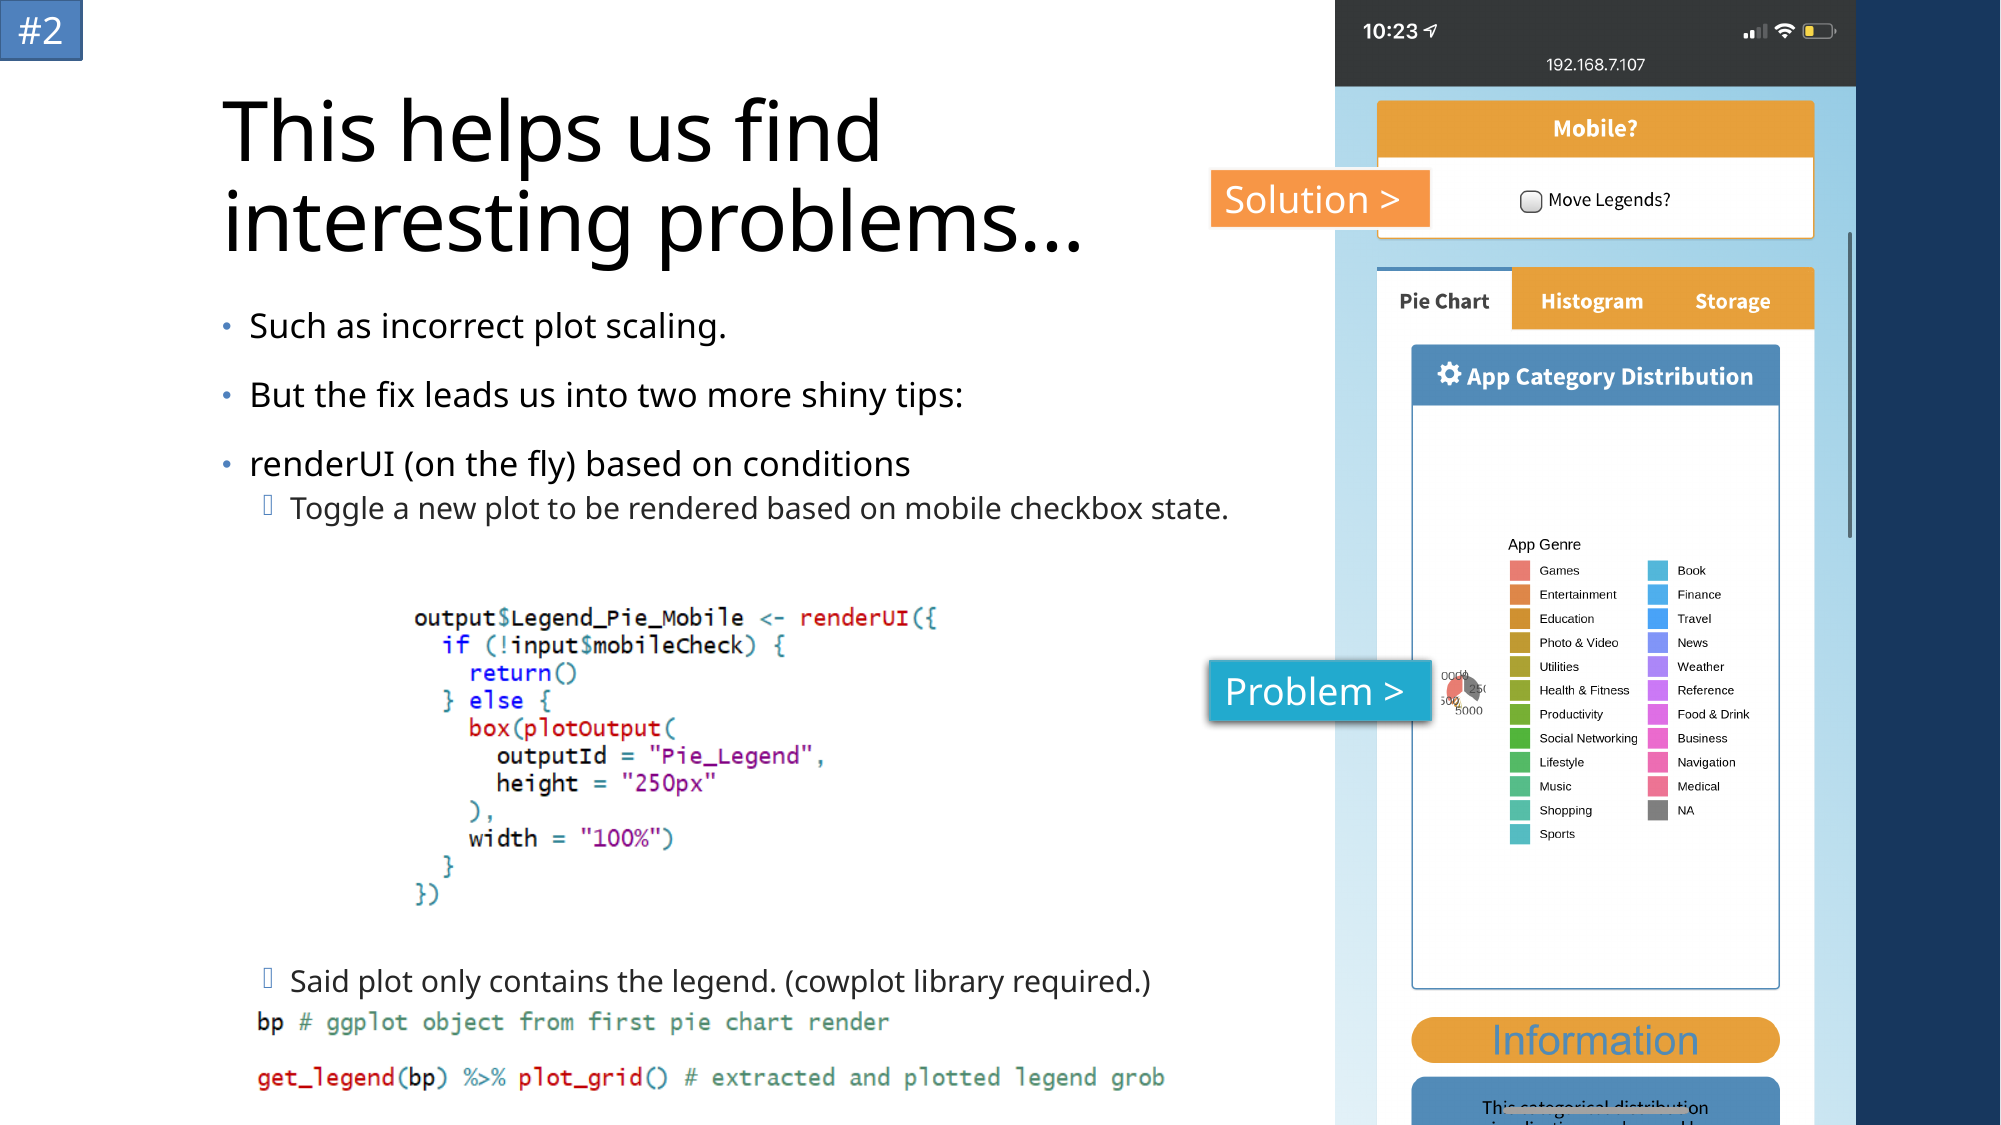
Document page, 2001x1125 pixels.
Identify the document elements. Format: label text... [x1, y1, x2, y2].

picture [408, 602, 1009, 917]
text_box Solution > [1208, 167, 1328, 230]
text_box #2 [0, 0, 83, 61]
text_box Problem > [1209, 660, 1328, 721]
picture [1335, 0, 1856, 1125]
picture [250, 1000, 1167, 1116]
title This helps us find interesting problems… [206, 60, 1129, 278]
list Such as incorrect plot scaling. But the fix leads us into two more shiny tips: renderUI (on the fly) based on conditions Toggle a new plot to be rendered based on mobile checkbox state. Said plot only contains the legend. (cowplot library required.) [206, 299, 1286, 1014]
